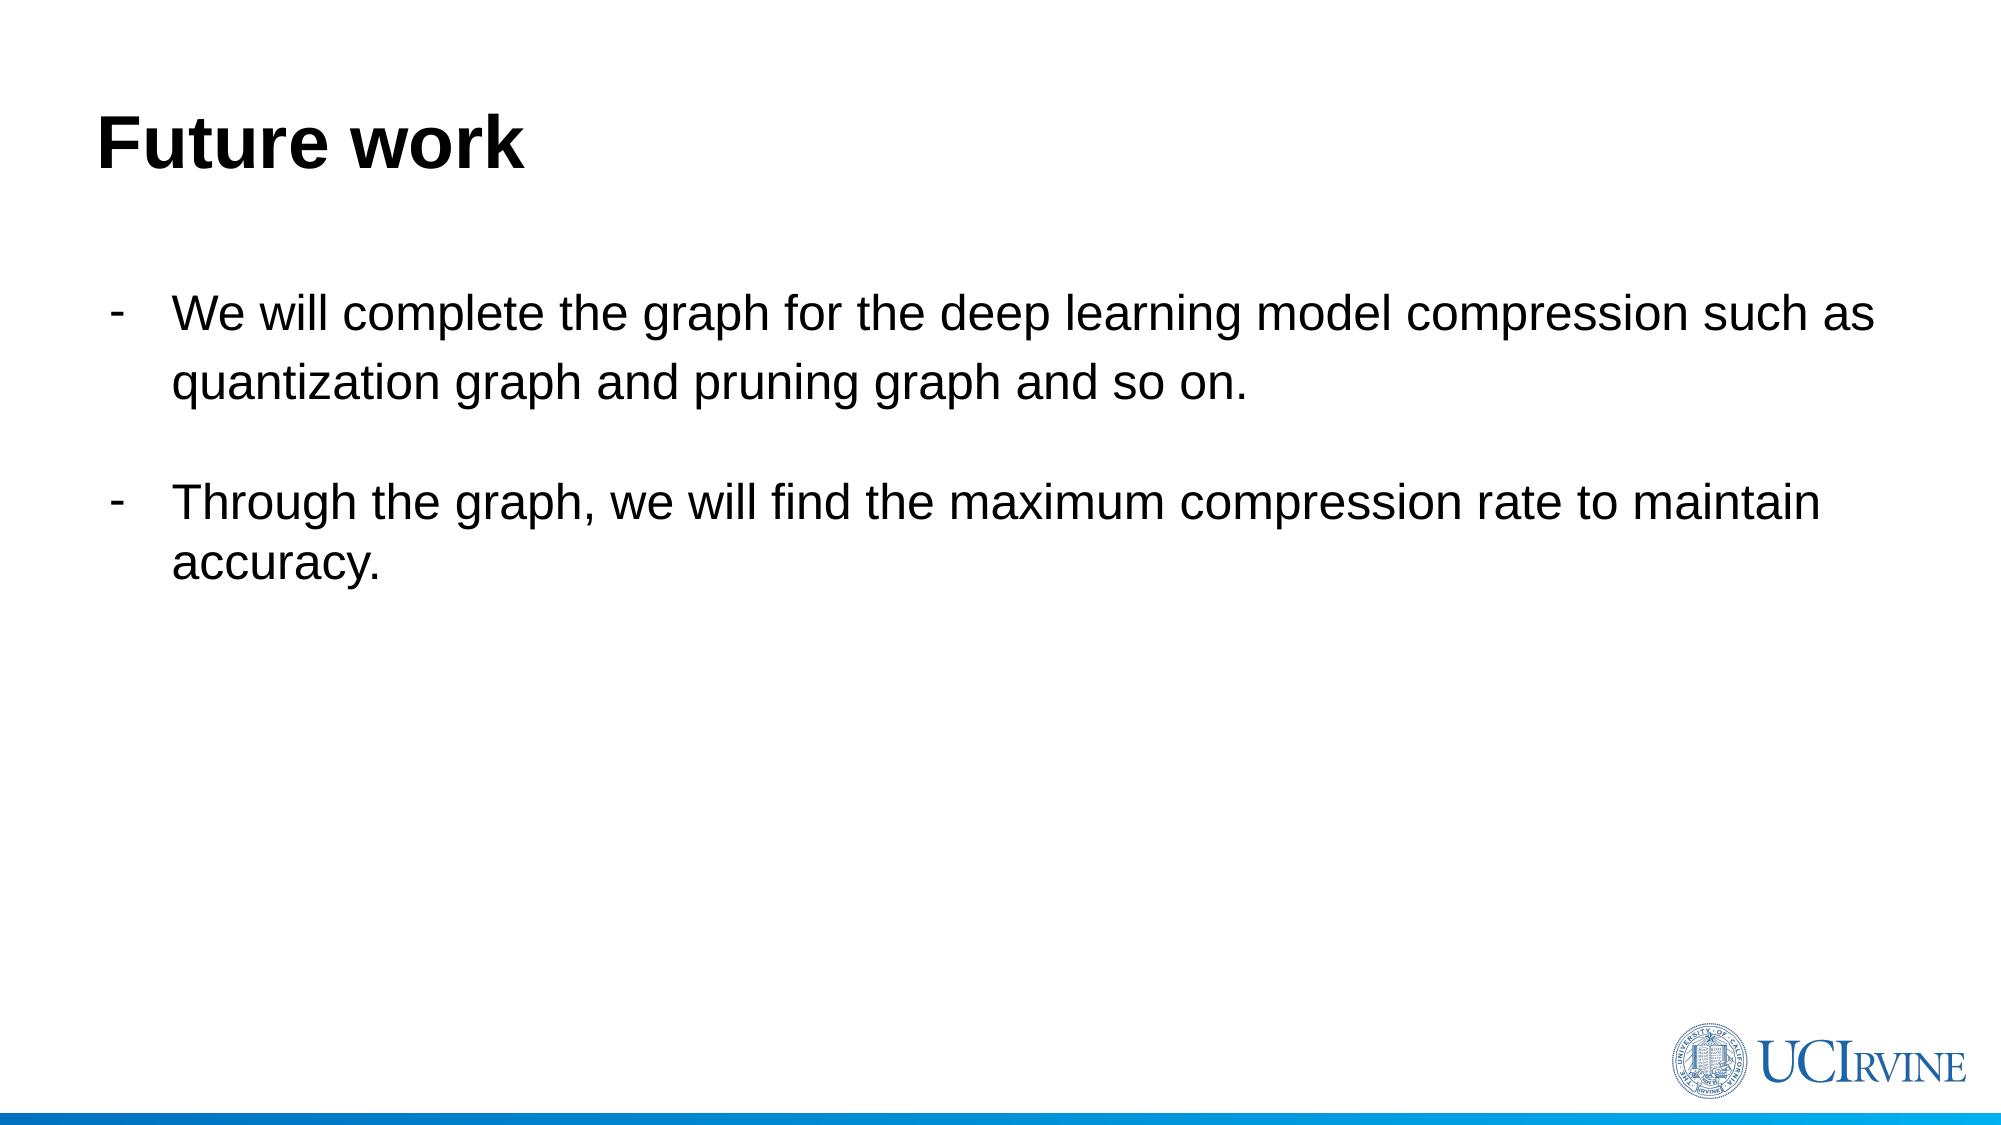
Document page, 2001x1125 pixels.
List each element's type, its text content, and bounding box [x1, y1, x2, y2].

text_box Future work [82, 86, 1654, 192]
text_box [0, 1113, 2000, 1125]
text_box We will complete the graph for the deep learning model compression such as quantization graph and pruning graph and so on. Through the graph, we will find the maximum compression rate to maintain accuracy. [81, 264, 1944, 989]
picture [1672, 1023, 1967, 1100]
